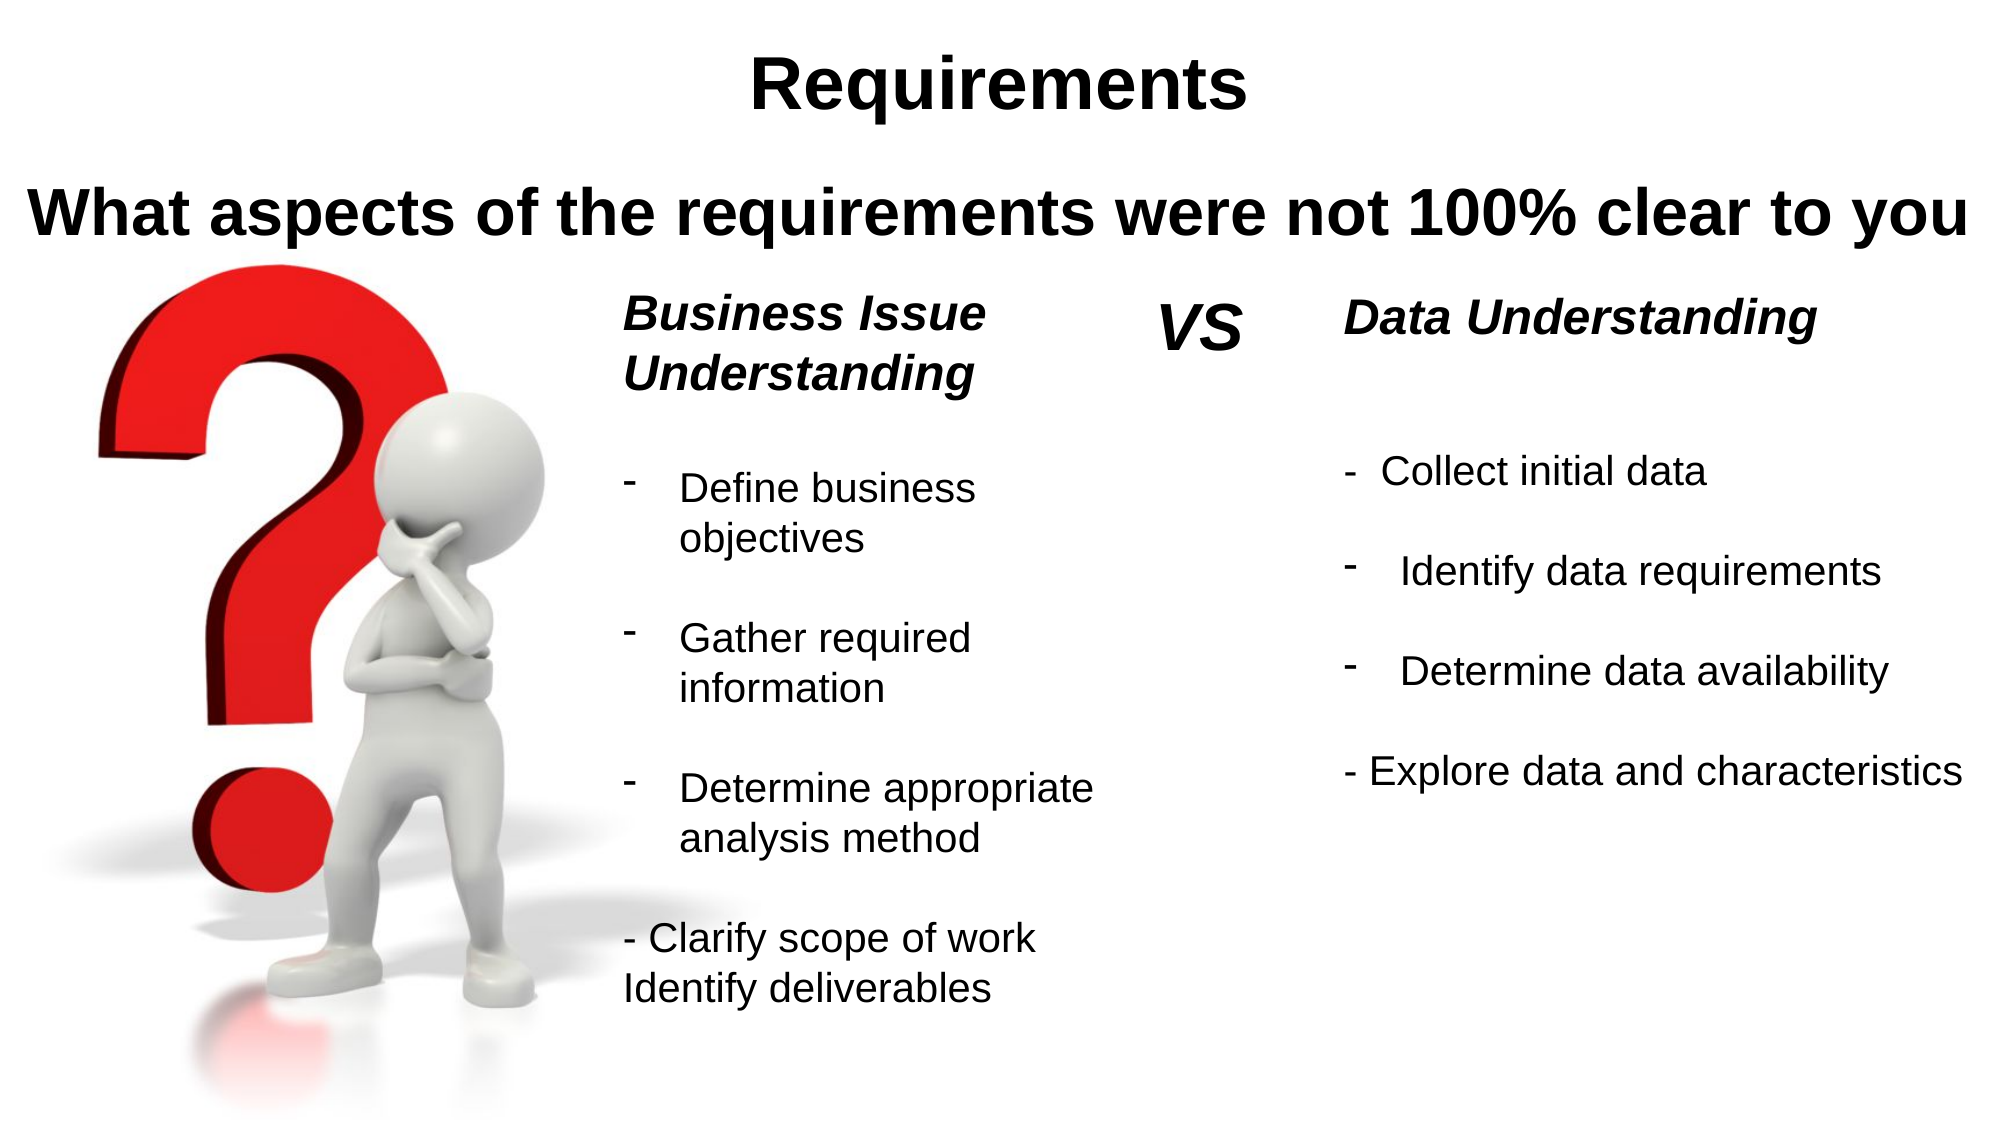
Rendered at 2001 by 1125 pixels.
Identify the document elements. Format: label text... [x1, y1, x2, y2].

text_box What aspects of the requirements were not 100% clear to you [0, 161, 2000, 257]
picture [0, 250, 812, 1125]
text_box Requirements [0, 26, 2000, 132]
text_box Data Understanding - Collect initial data Identify data requirements Determine data availability - Explore data and characteristics [1328, 276, 1979, 847]
text_box Business Issue Understanding Define business objectives Gather required information Determine appropriate analysis method - Clarify scope of work Identify deliverables [812, 273, 1189, 1019]
text_box VS [1140, 276, 1260, 372]
